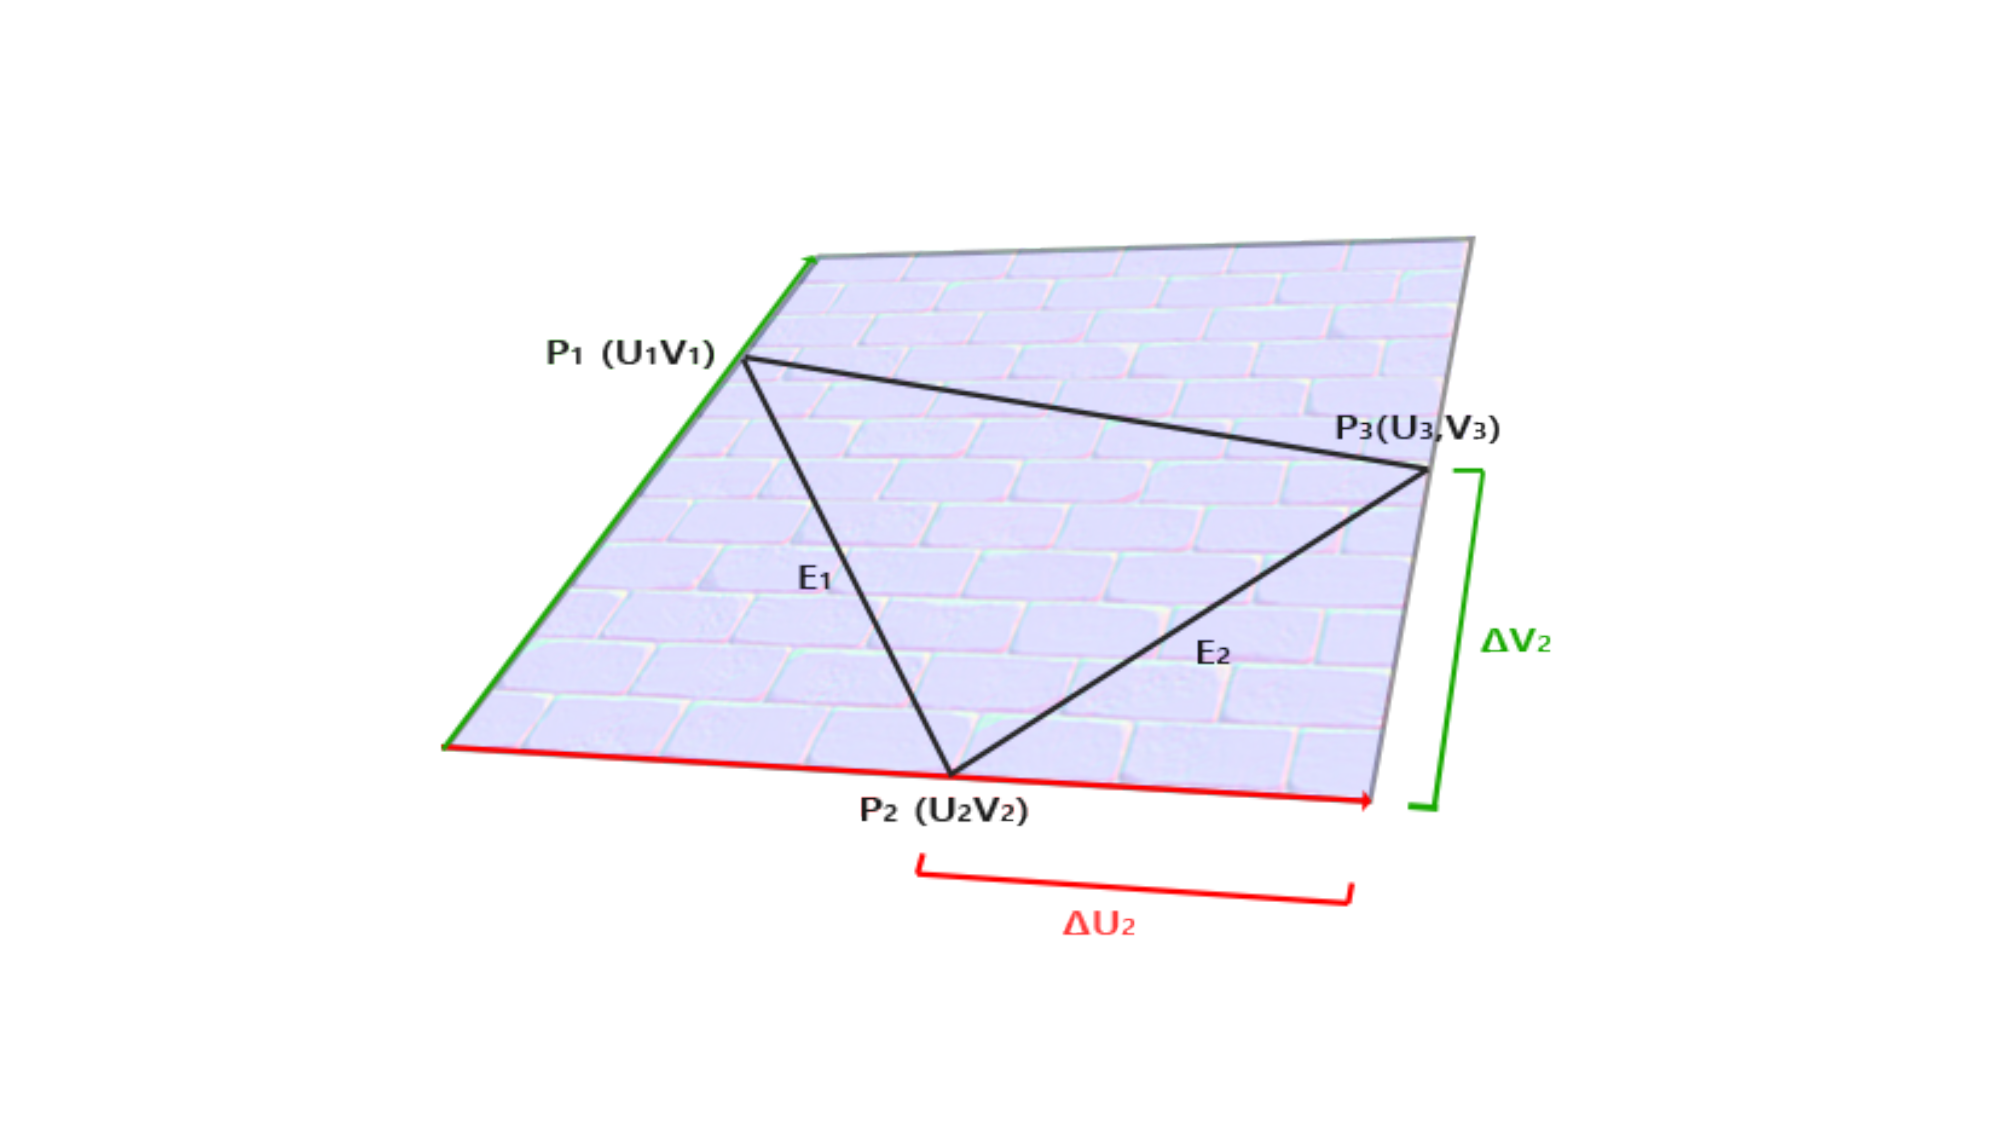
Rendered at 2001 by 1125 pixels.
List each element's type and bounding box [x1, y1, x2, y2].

picture [381, 198, 1590, 977]
